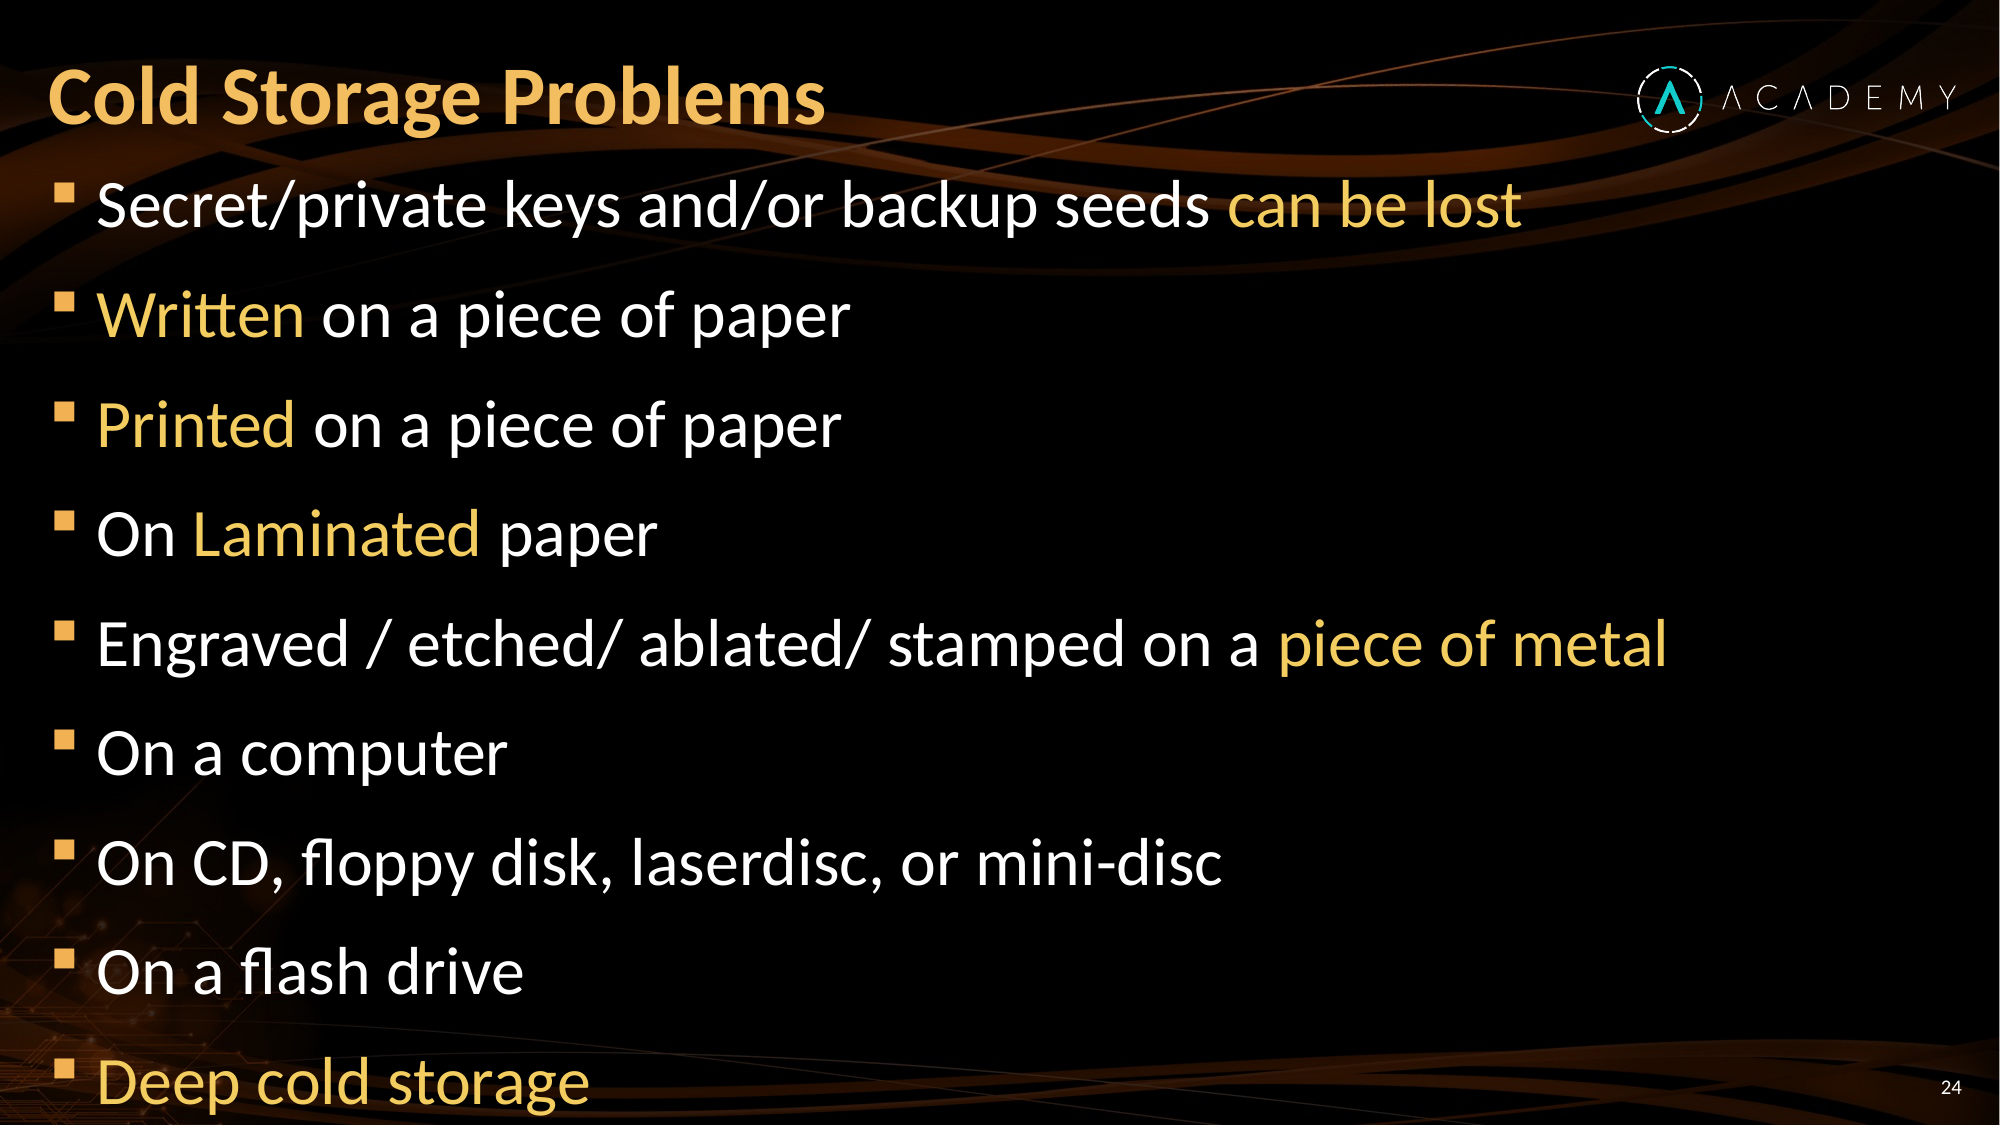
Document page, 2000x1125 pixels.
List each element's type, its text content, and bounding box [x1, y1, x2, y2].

list Secret/private keys and/or backup seeds can be lost Written on a piece of paper Printed on a piece of paper On Laminated paper Engraved / etched/ ablated/ stamped on a piece of metal On a computer On CD, floppy disk, laserdisc, or mini-disc On a flash drive Deep cold storage [31, 149, 1925, 1125]
picture [0, 0, 2000, 1125]
title Cold Storage Problems [30, 6, 1602, 189]
slide_number 24 [1925, 1070, 1968, 1103]
